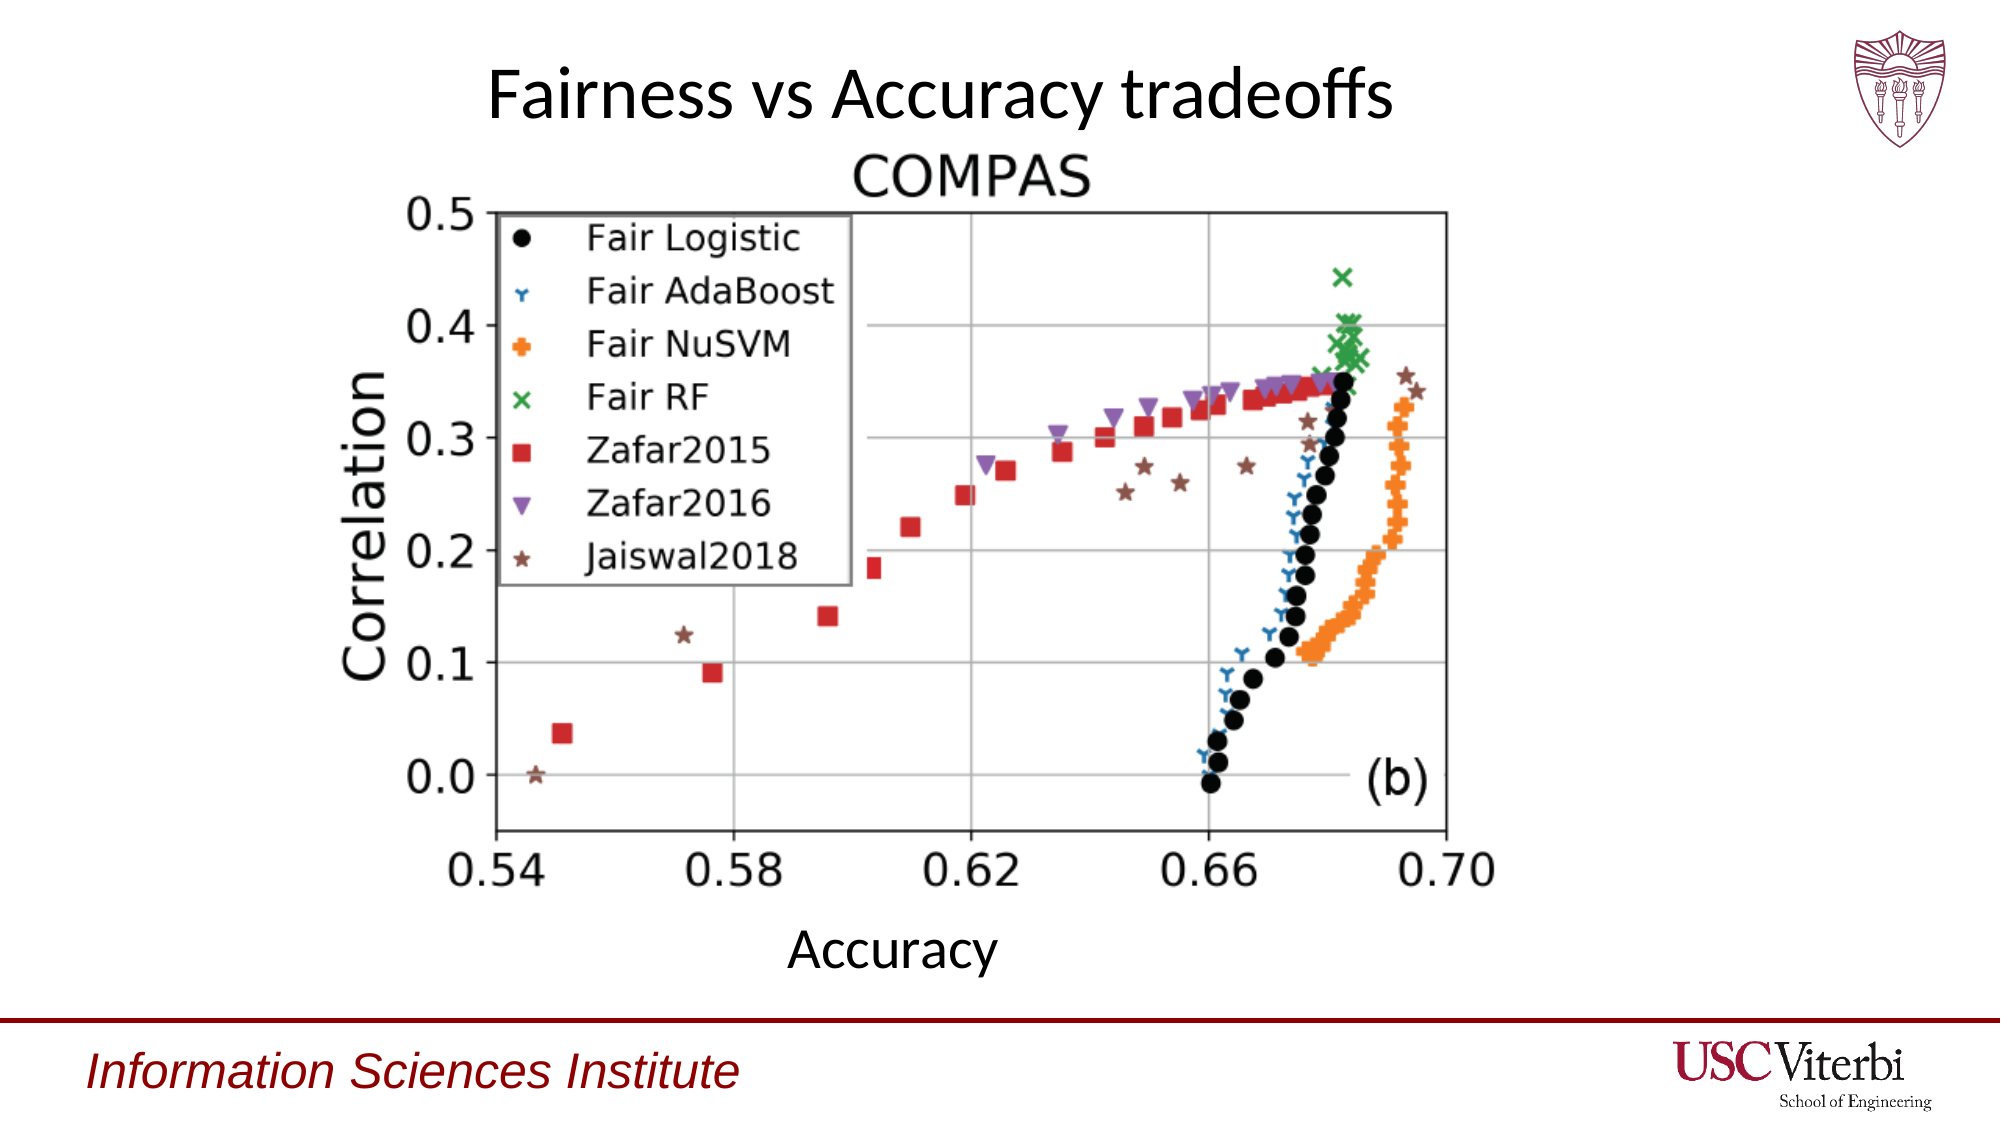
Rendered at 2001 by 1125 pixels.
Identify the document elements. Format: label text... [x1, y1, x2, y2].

text_box Accuracy [772, 905, 1017, 988]
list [331, 140, 1514, 897]
title Fairness vs Accuracy tradeoffs [99, 35, 1783, 141]
picture [1824, 13, 1975, 164]
picture [1641, 1027, 1964, 1118]
